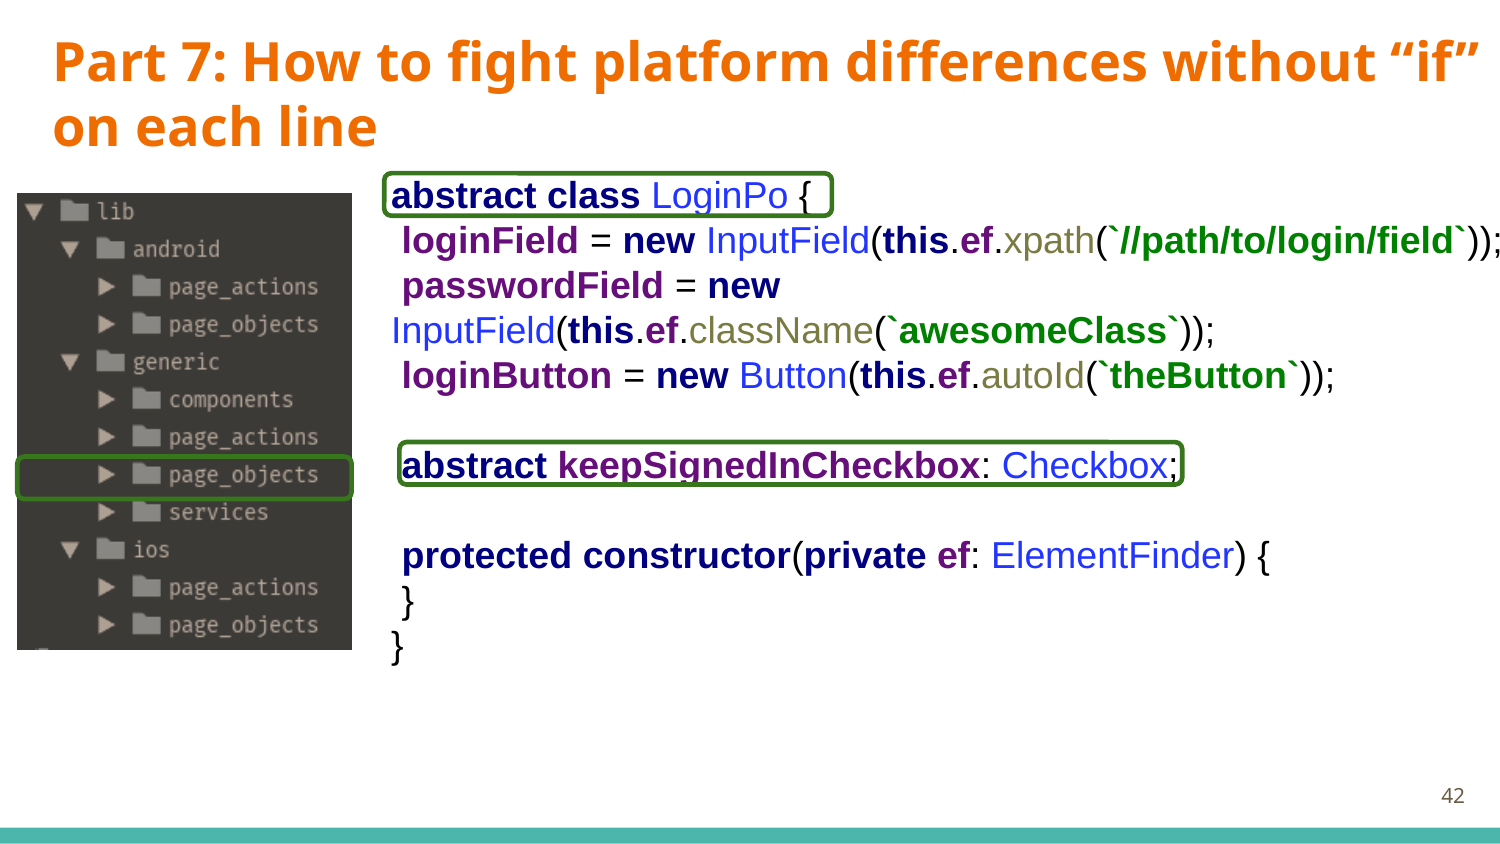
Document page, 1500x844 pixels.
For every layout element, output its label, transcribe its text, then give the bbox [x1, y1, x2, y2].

slide_number ‹#› [1389, 764, 1480, 830]
text_box [399, 442, 1183, 485]
text_box abstract class LoginPo { loginField = new InputField(this.ef.xpath(`//path/to/login/field`)); passwordField = new InputField(this.ef.className(`awesomeClass`)); loginButton = new Button(this.ef.autoId(`theButton`)); abstract keepSignedInCheckbox: Checkbox; protected constructor(private ef: ElementFinder) { } } [376, 118, 1500, 719]
picture [16, 193, 352, 651]
text_box [384, 173, 832, 216]
title Part 7: How to fight platform differences without “if” on each line [37, 12, 1500, 99]
